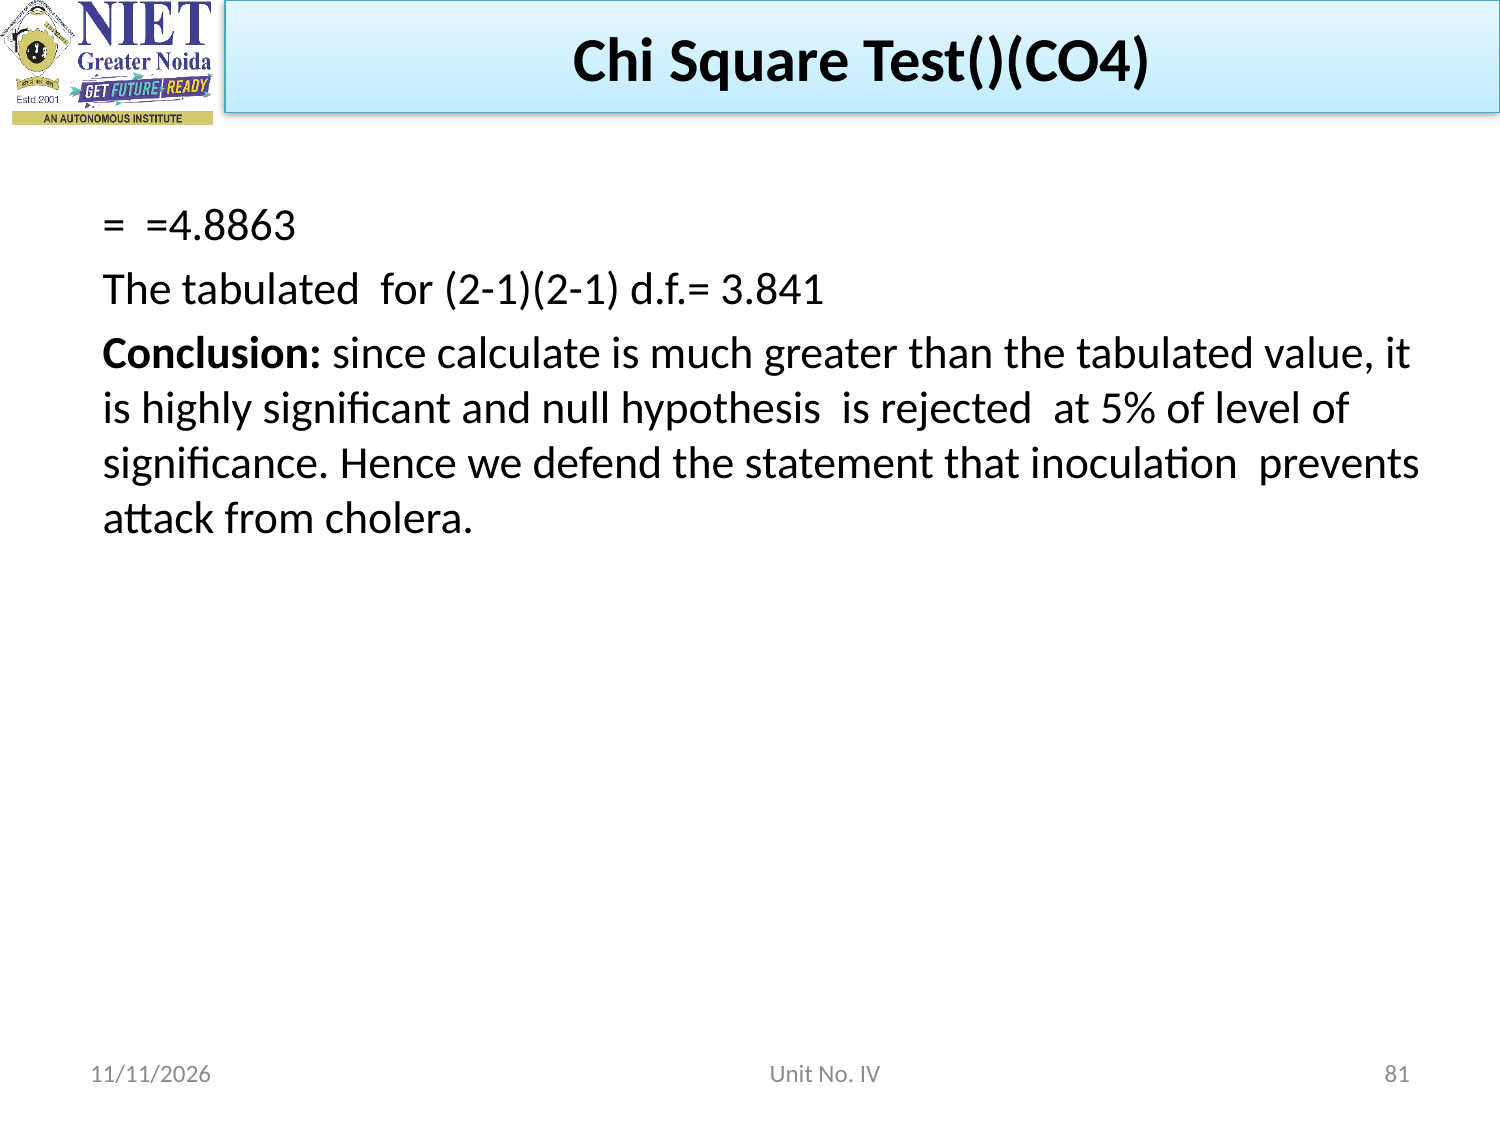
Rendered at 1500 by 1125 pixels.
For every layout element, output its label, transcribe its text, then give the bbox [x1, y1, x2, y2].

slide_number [75, 1042, 412, 1103]
footer Unit No. IV [412, 1042, 1074, 1103]
picture [0, 0, 213, 125]
slide_number 81 [1074, 1042, 1425, 1103]
